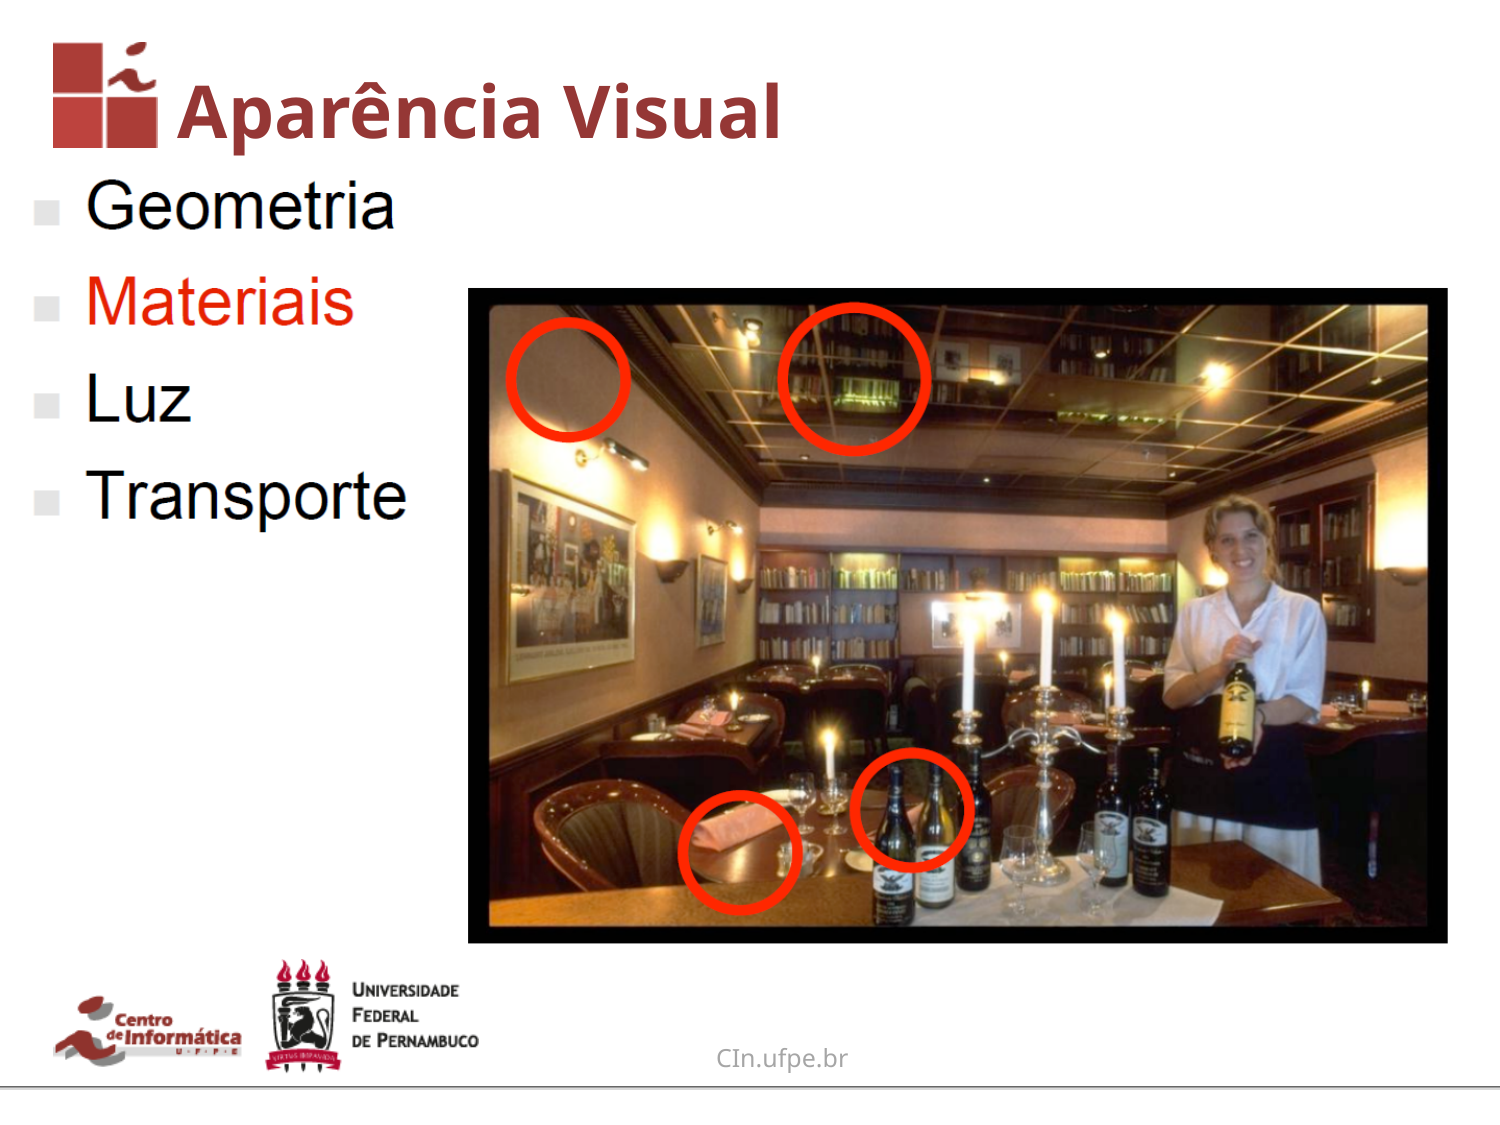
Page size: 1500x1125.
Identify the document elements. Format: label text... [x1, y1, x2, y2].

picture [52, 959, 479, 1074]
text_box CIn.ufpe.br [701, 1035, 864, 1080]
picture [0, 1086, 1500, 1091]
picture [52, 42, 159, 148]
picture [21, 168, 1479, 957]
text_box Aparência Visual [162, 22, 1478, 168]
